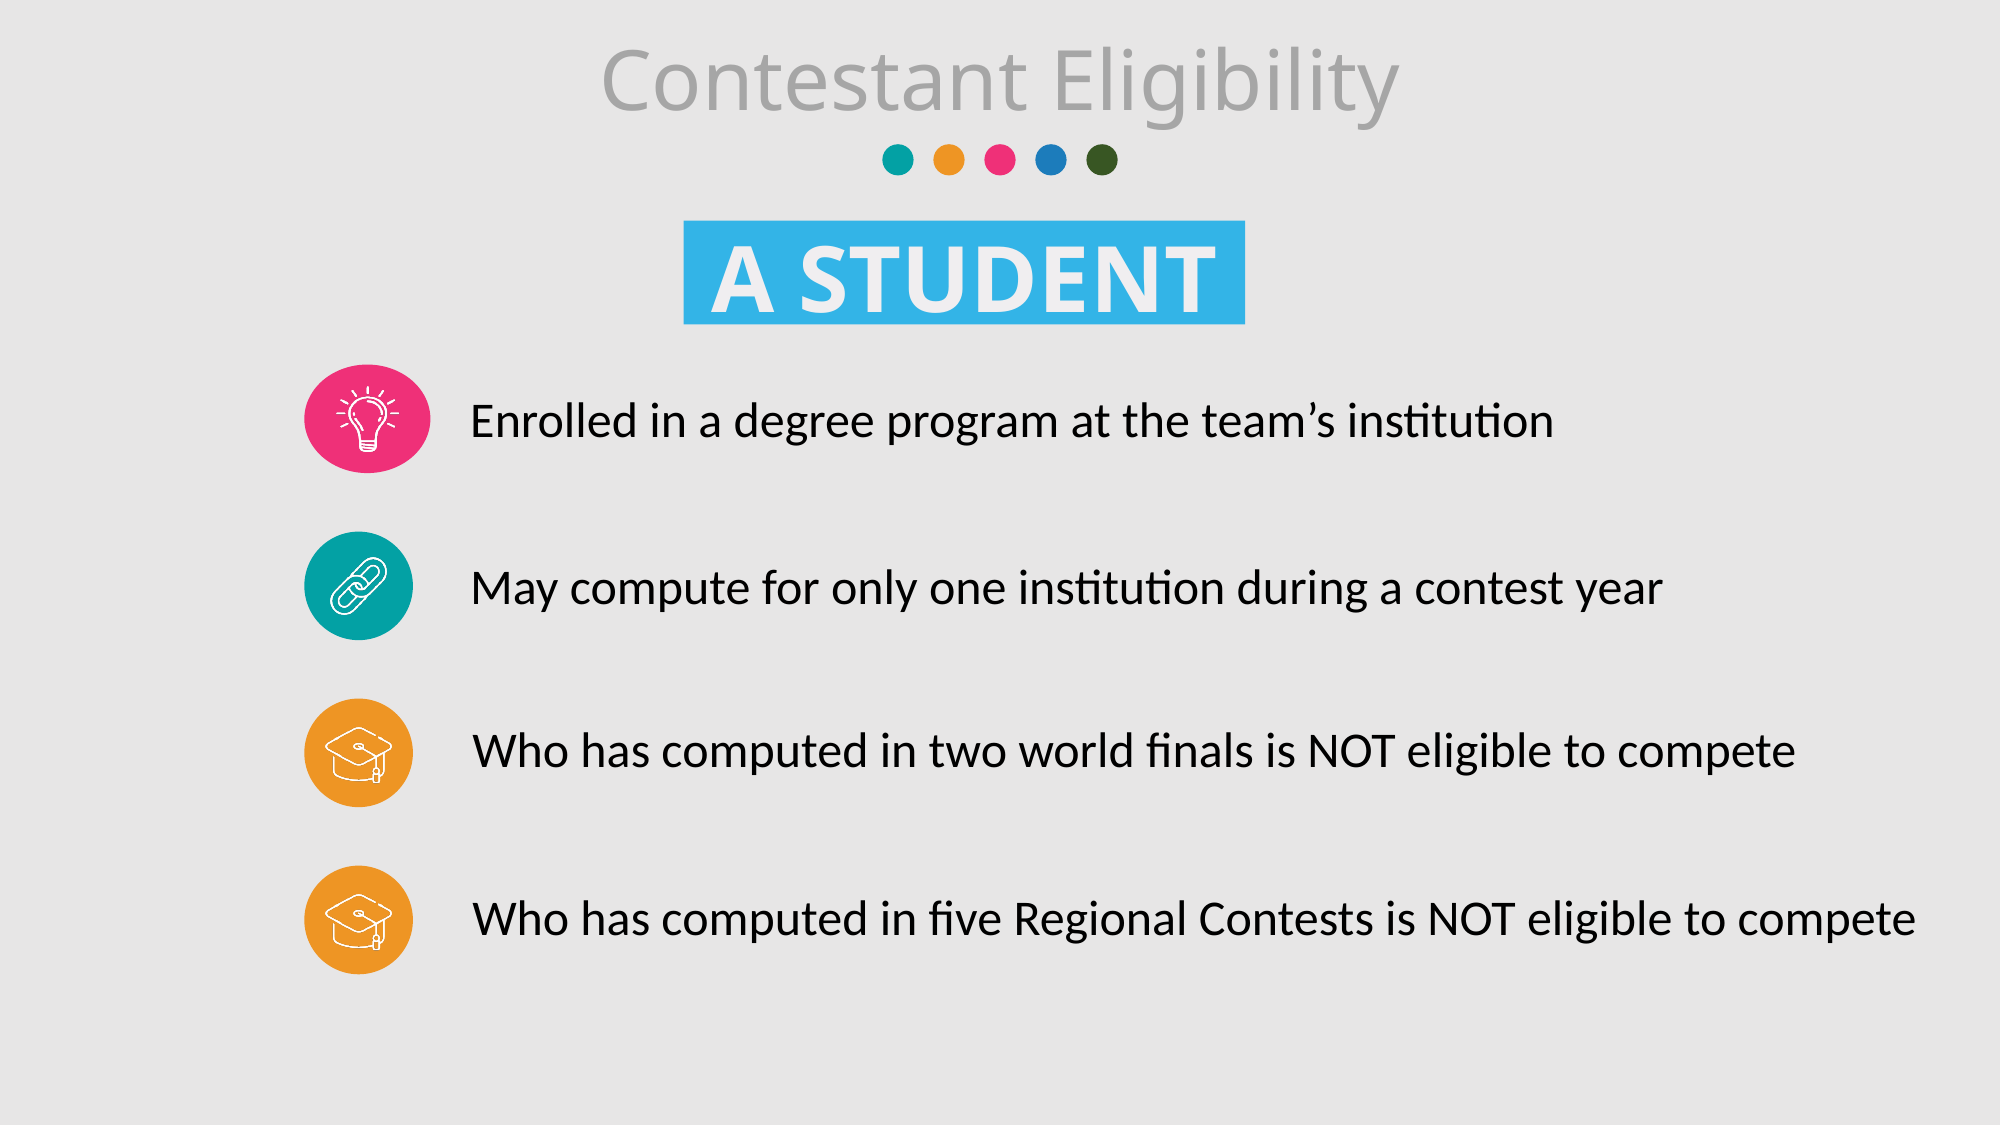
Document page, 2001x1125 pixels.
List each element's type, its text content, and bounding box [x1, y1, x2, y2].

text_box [304, 364, 1665, 474]
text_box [576, 213, 1353, 341]
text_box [304, 698, 1841, 808]
text_box Contestant Eligibility [402, 19, 1597, 135]
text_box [882, 144, 1118, 176]
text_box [304, 531, 1704, 641]
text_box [304, 865, 1938, 975]
